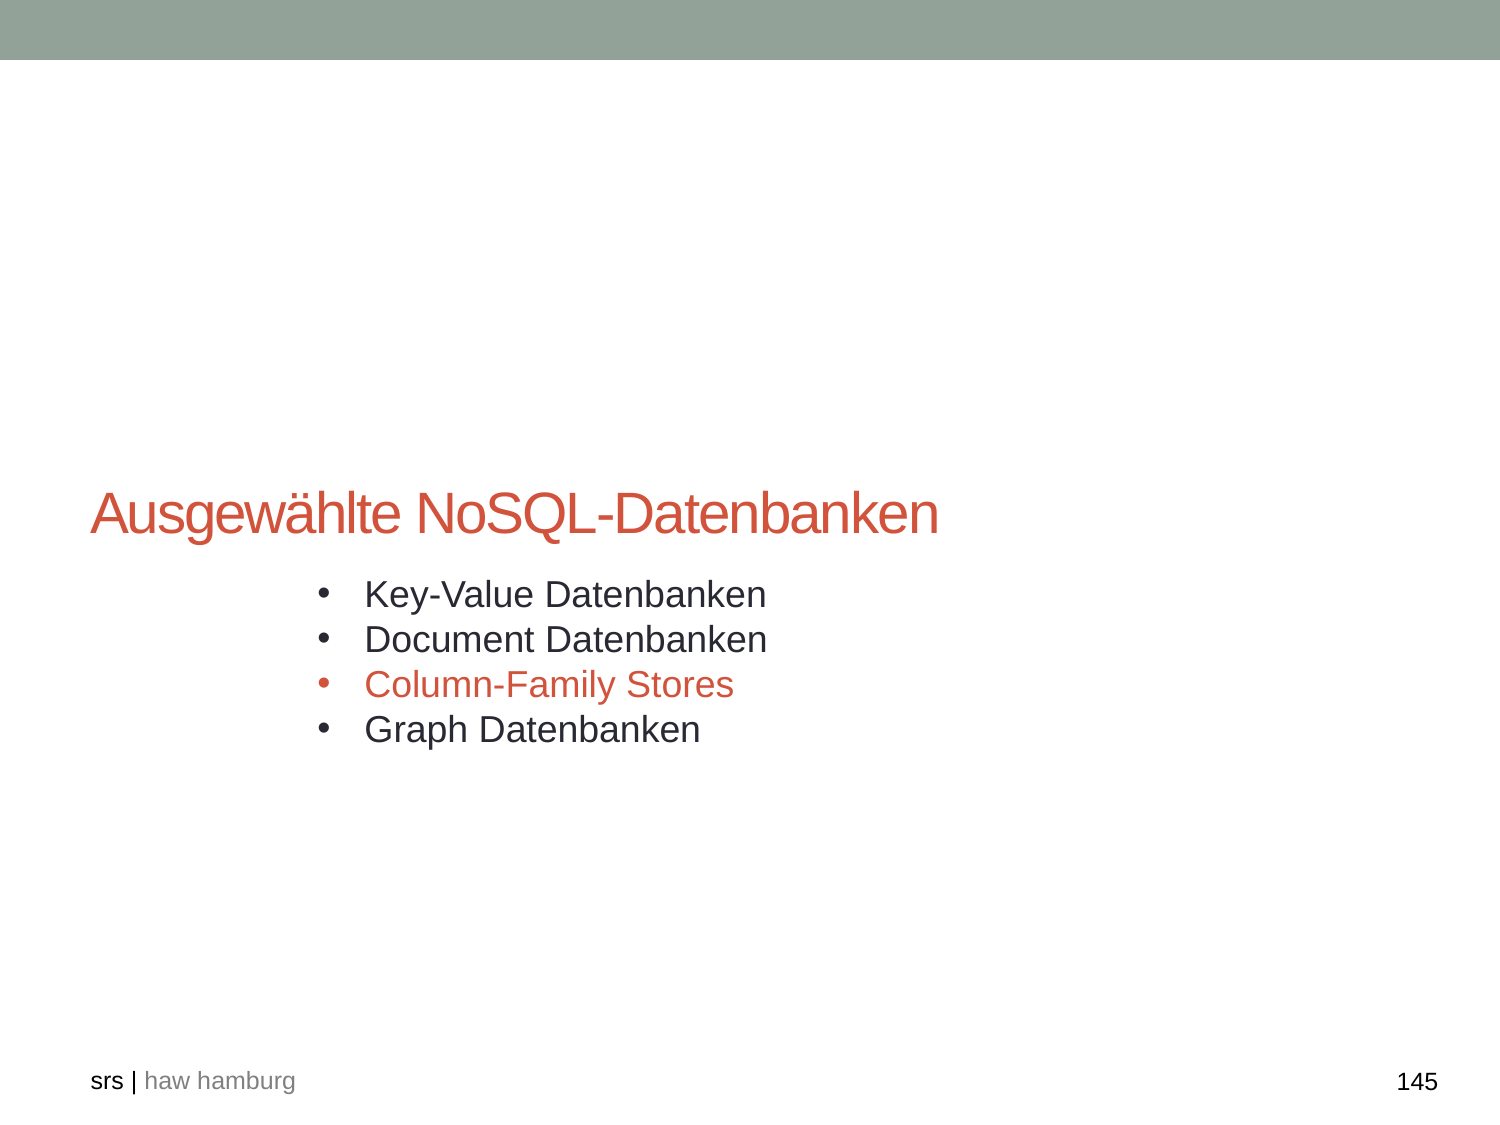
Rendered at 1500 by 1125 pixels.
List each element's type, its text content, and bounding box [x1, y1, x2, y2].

title Ausgewählte NoSQL-Datenbanken [75, 428, 1425, 592]
text_box Key-Value Datenbanken Document Datenbanken Column-Family Stores Graph Datenbanken [302, 562, 783, 758]
